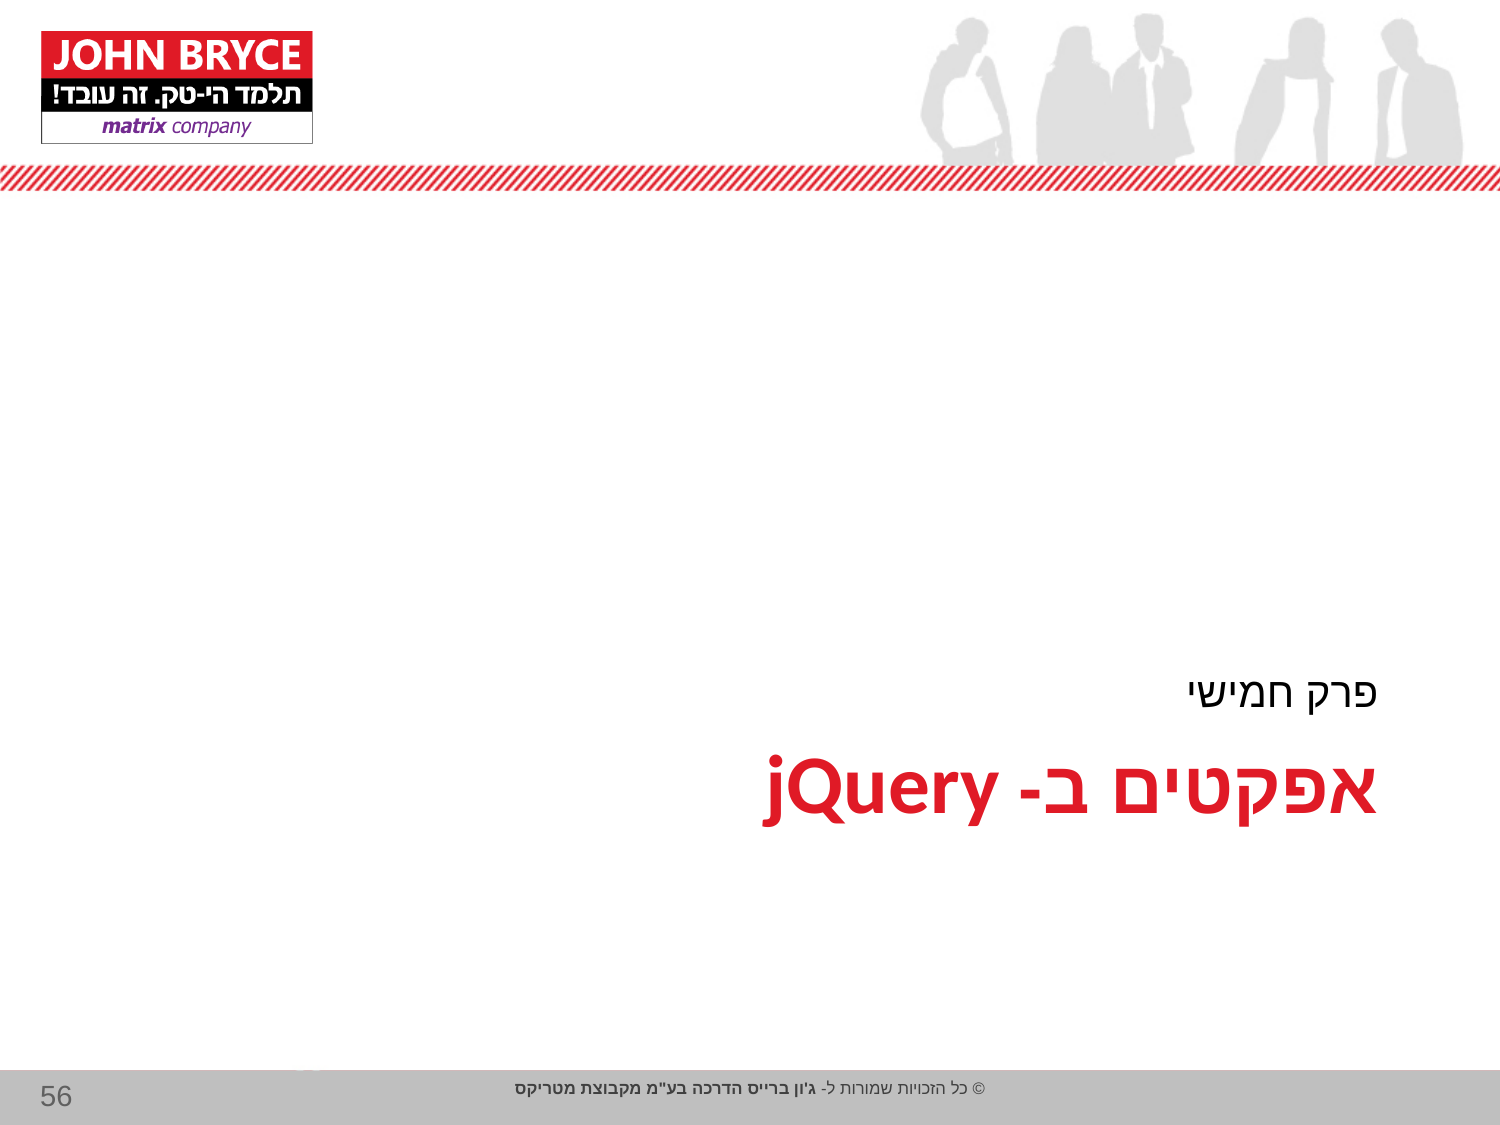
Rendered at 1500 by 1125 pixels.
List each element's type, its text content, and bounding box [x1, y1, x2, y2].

list פרק חמישי [118, 476, 1394, 723]
picture [0, 0, 1500, 1070]
title אפקטים ב- jQuery [118, 723, 1394, 947]
